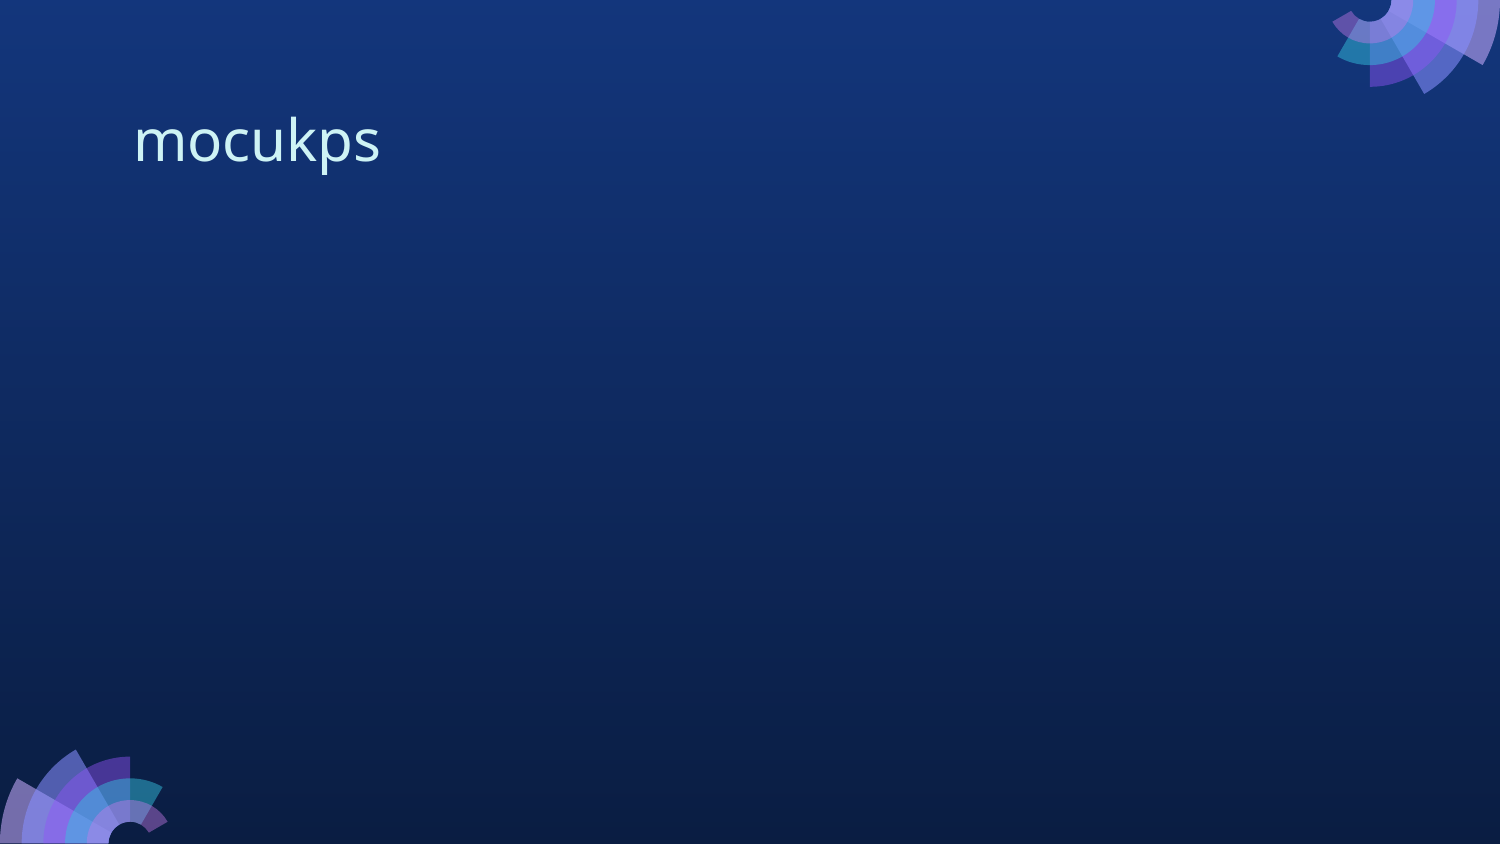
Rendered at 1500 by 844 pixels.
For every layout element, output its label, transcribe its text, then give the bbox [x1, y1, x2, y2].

title mocukps [118, 88, 1382, 183]
